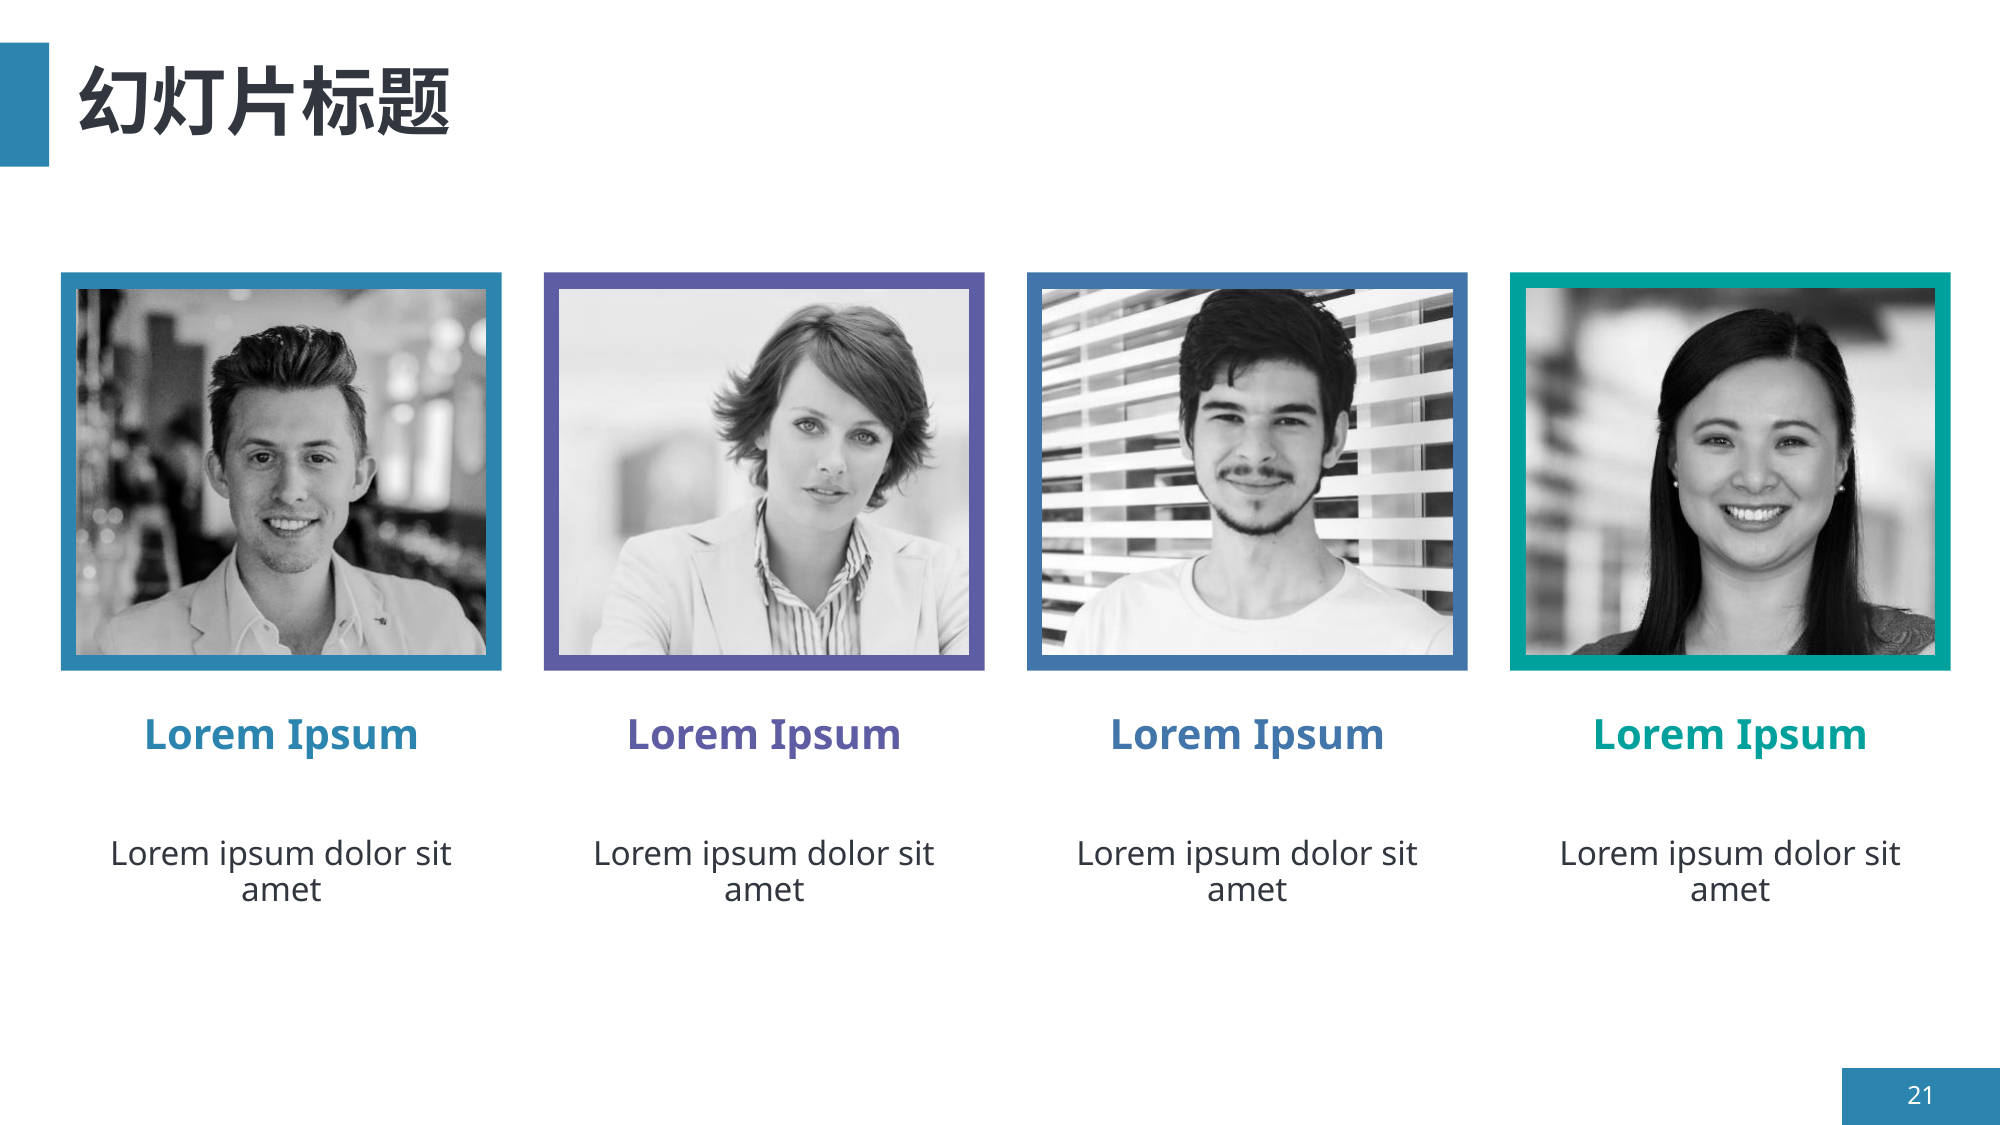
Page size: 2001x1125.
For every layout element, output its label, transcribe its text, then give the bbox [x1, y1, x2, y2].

list Lorem Ipsum [543, 705, 985, 816]
picture [76, 288, 486, 655]
list Lorem ipsum dolor sit amet [1510, 829, 1951, 940]
list Lorem ipsum dolor sit amet [60, 829, 502, 940]
list Lorem ipsum dolor sit amet [1027, 829, 1468, 940]
picture [1525, 288, 1935, 655]
list Lorem ipsum dolor sit amet [543, 829, 985, 940]
list Lorem Ipsum [1510, 705, 1951, 816]
list Lorem Ipsum [60, 705, 502, 816]
title 幻灯片标题 [60, 42, 1951, 168]
picture [1042, 288, 1453, 655]
slide_number 21 [1889, 1079, 1951, 1114]
picture [559, 288, 969, 655]
list Lorem Ipsum [1027, 705, 1468, 816]
